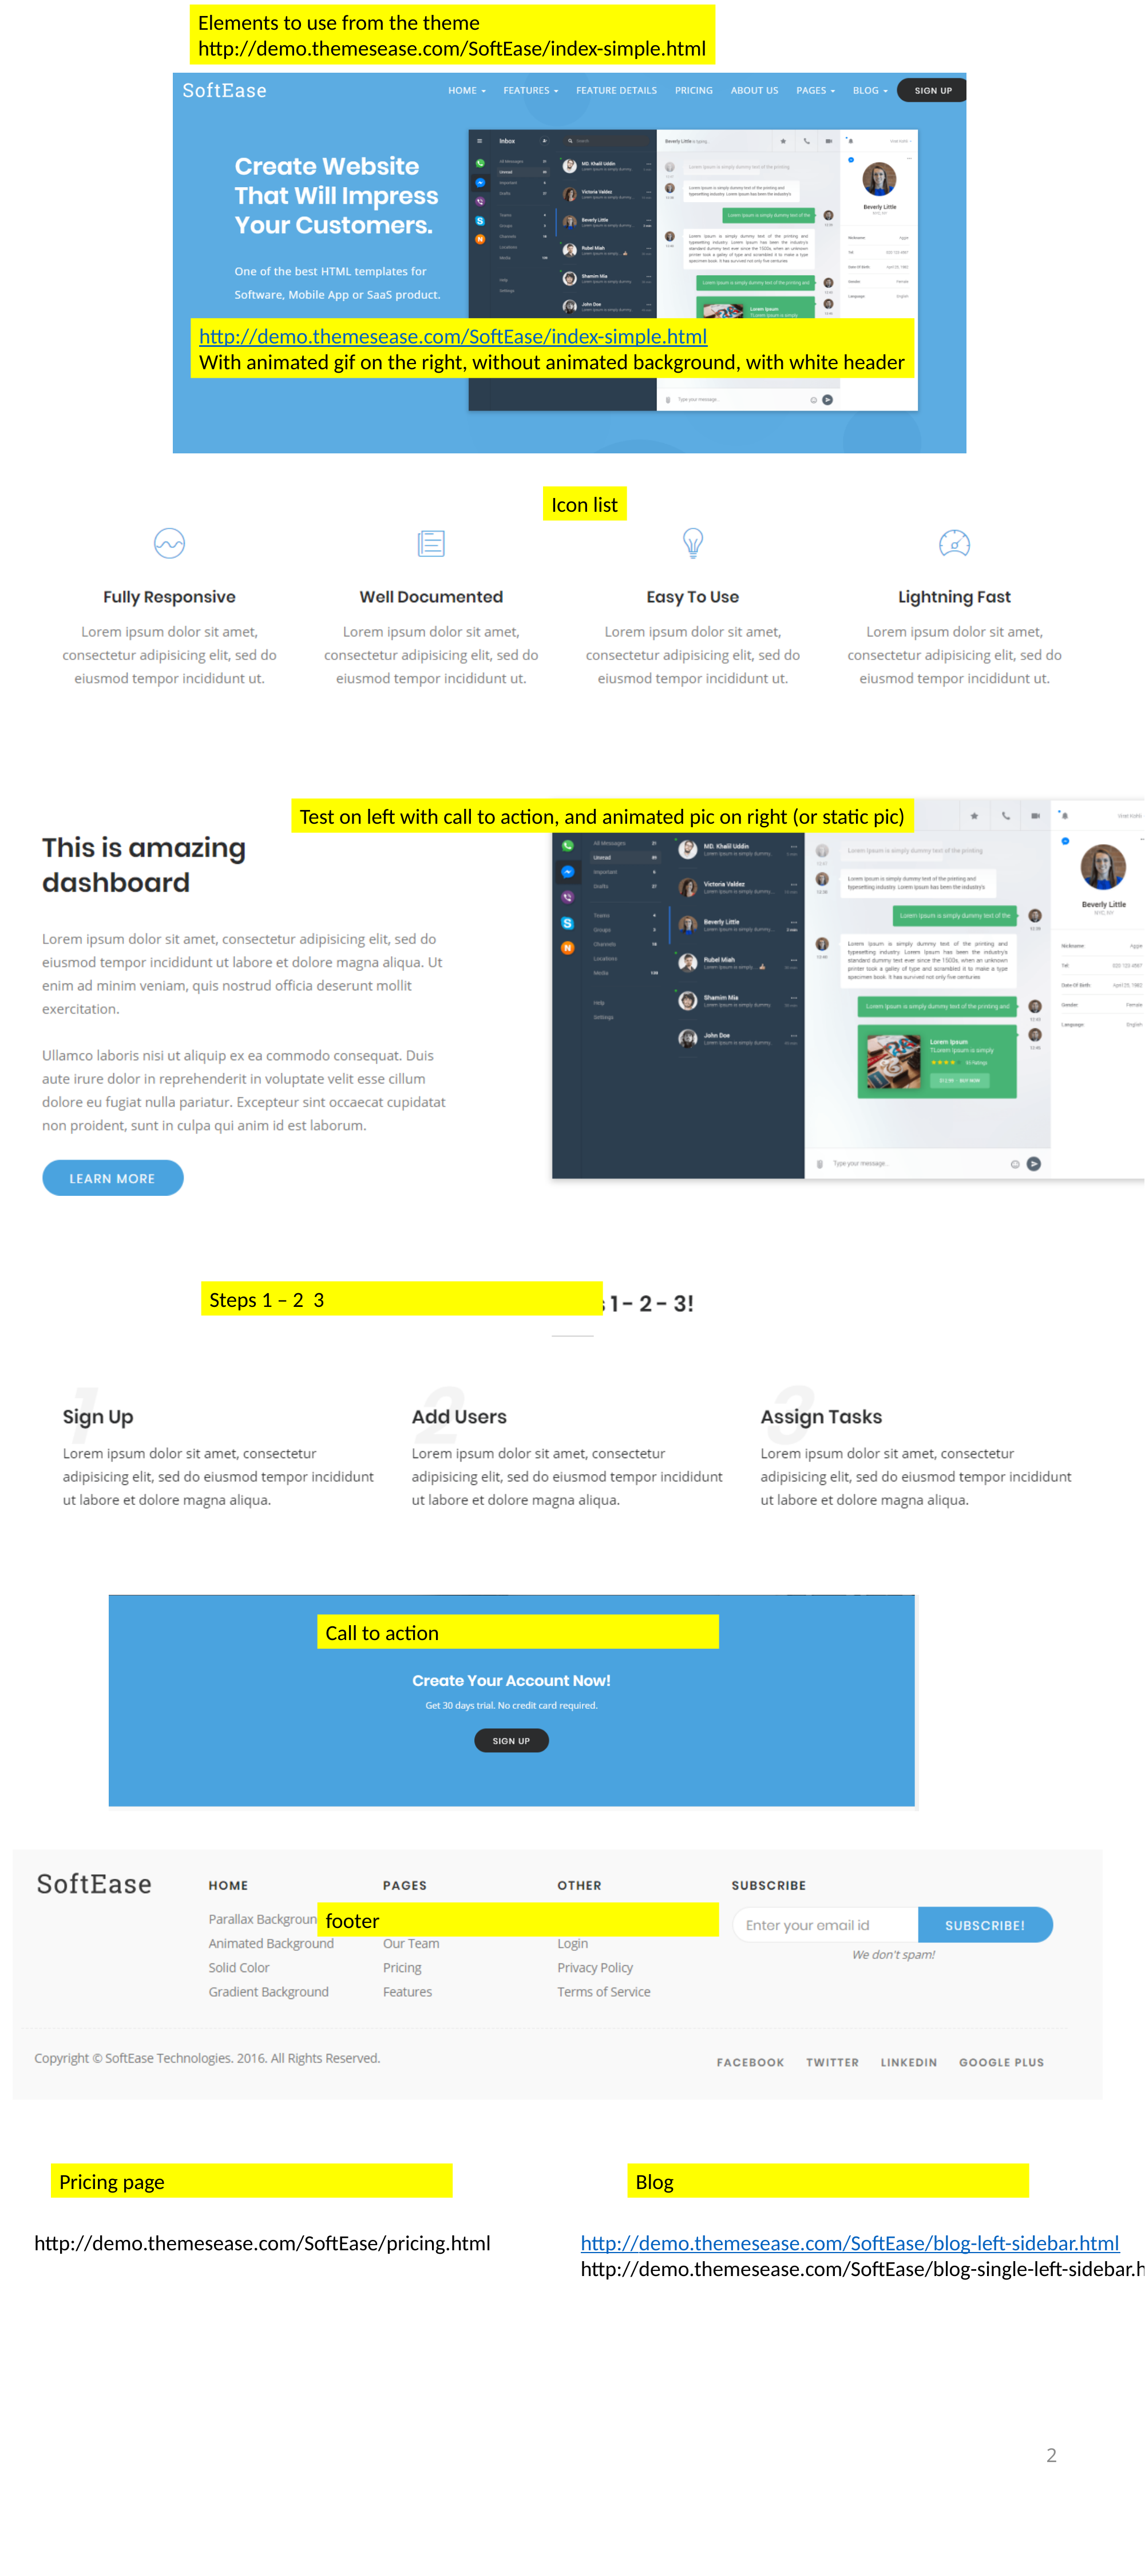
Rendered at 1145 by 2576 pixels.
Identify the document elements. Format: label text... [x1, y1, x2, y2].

picture [7, 765, 1144, 1196]
picture [109, 1595, 919, 1811]
text_box Blog [627, 2163, 1029, 2198]
slide_number 2 [808, 2387, 1066, 2525]
text_box http://demo.themesease.com/SoftEase/pricing.html [26, 2225, 500, 2259]
picture [173, 73, 966, 453]
picture [13, 1850, 1103, 2100]
picture [22, 1228, 1116, 1562]
text_box Pricing page [51, 2163, 453, 2198]
picture [22, 486, 1083, 733]
text_box http://demo.themesease.com/SoftEase/blog-left-sidebar.html http://demo.themesease.com/SoftEase/blog-single-left-sidebar.html [572, 2225, 1144, 2285]
text_box Elements to use from the theme http://demo.themesease.com/SoftEase/index-simple.html [189, 4, 716, 65]
